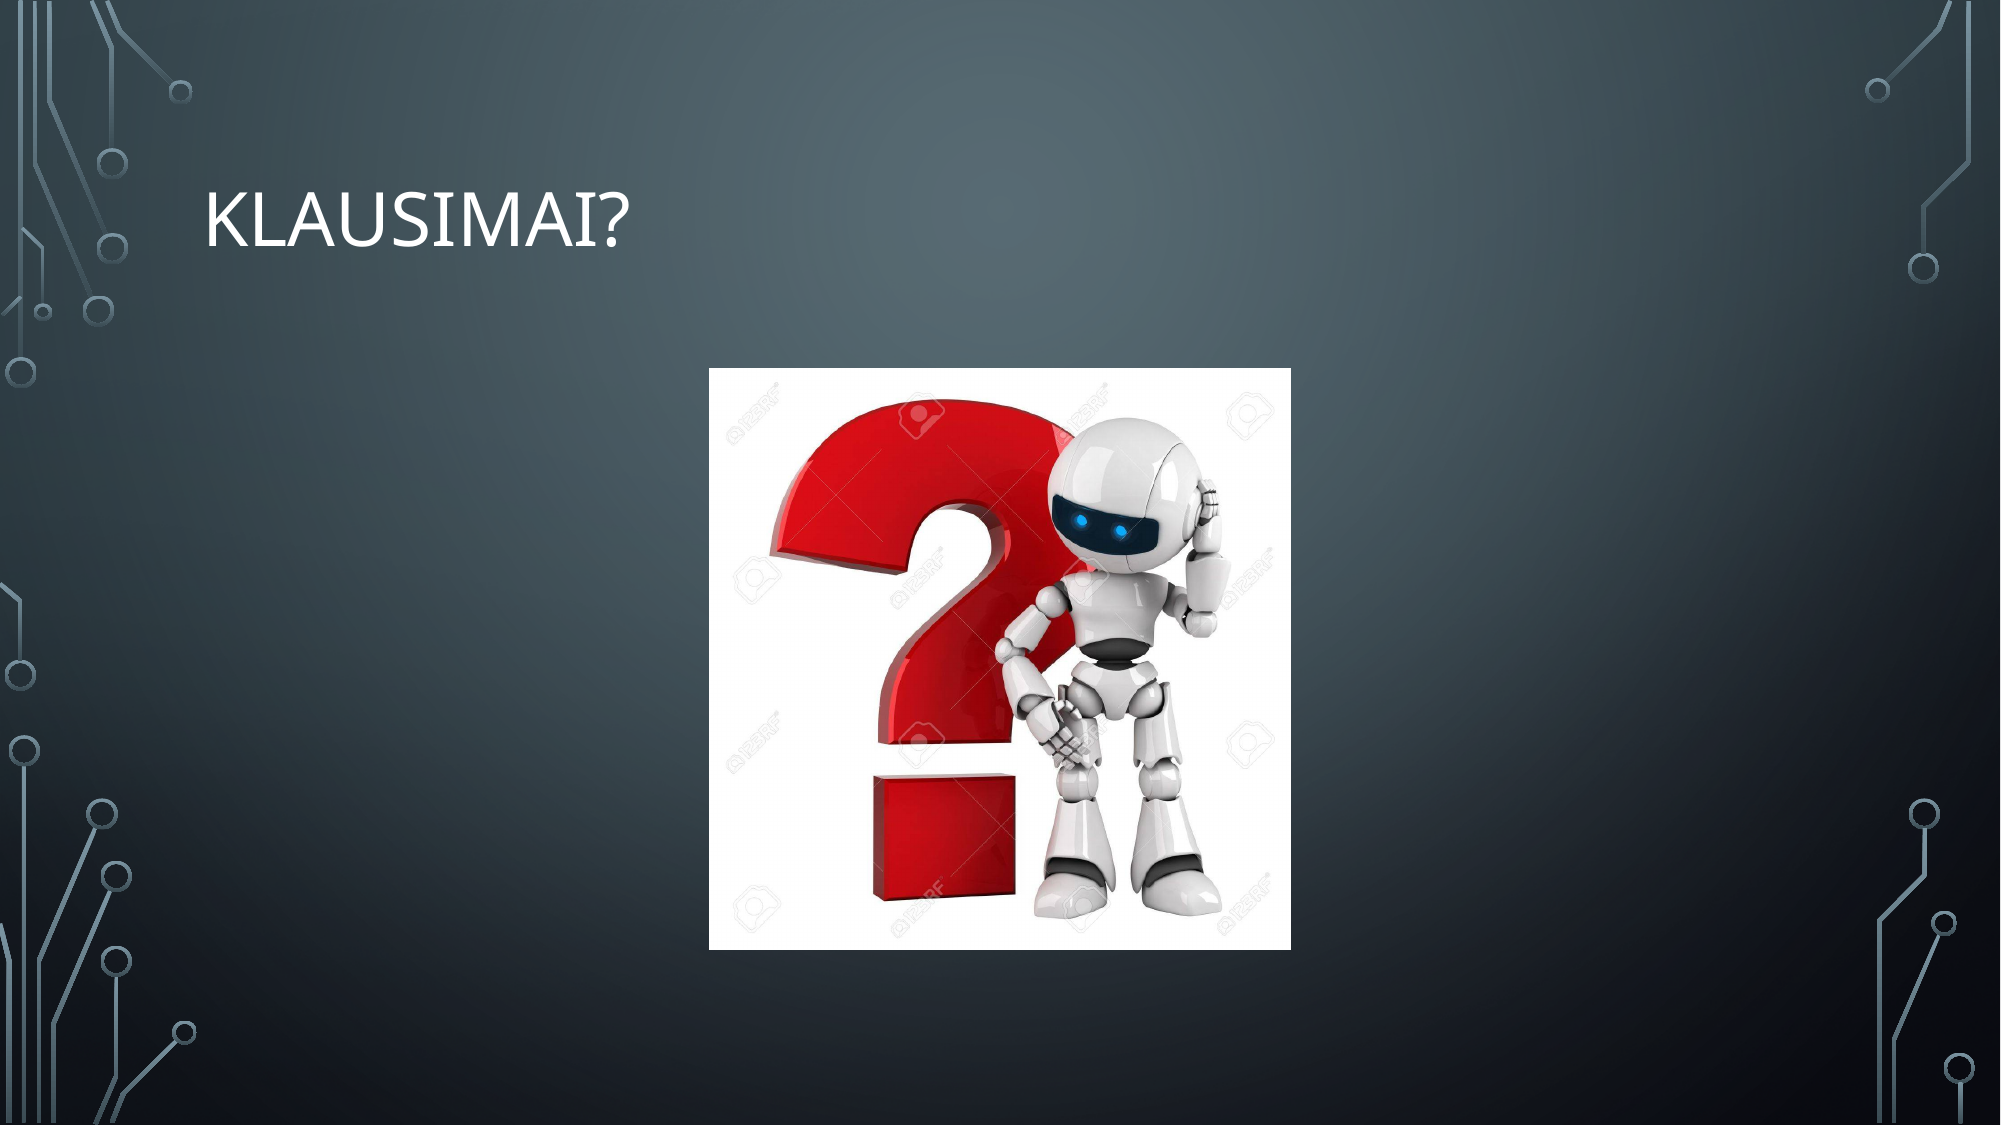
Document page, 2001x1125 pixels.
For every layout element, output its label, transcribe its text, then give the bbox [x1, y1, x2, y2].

title Klausimai? [187, 101, 1813, 344]
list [708, 368, 1291, 951]
